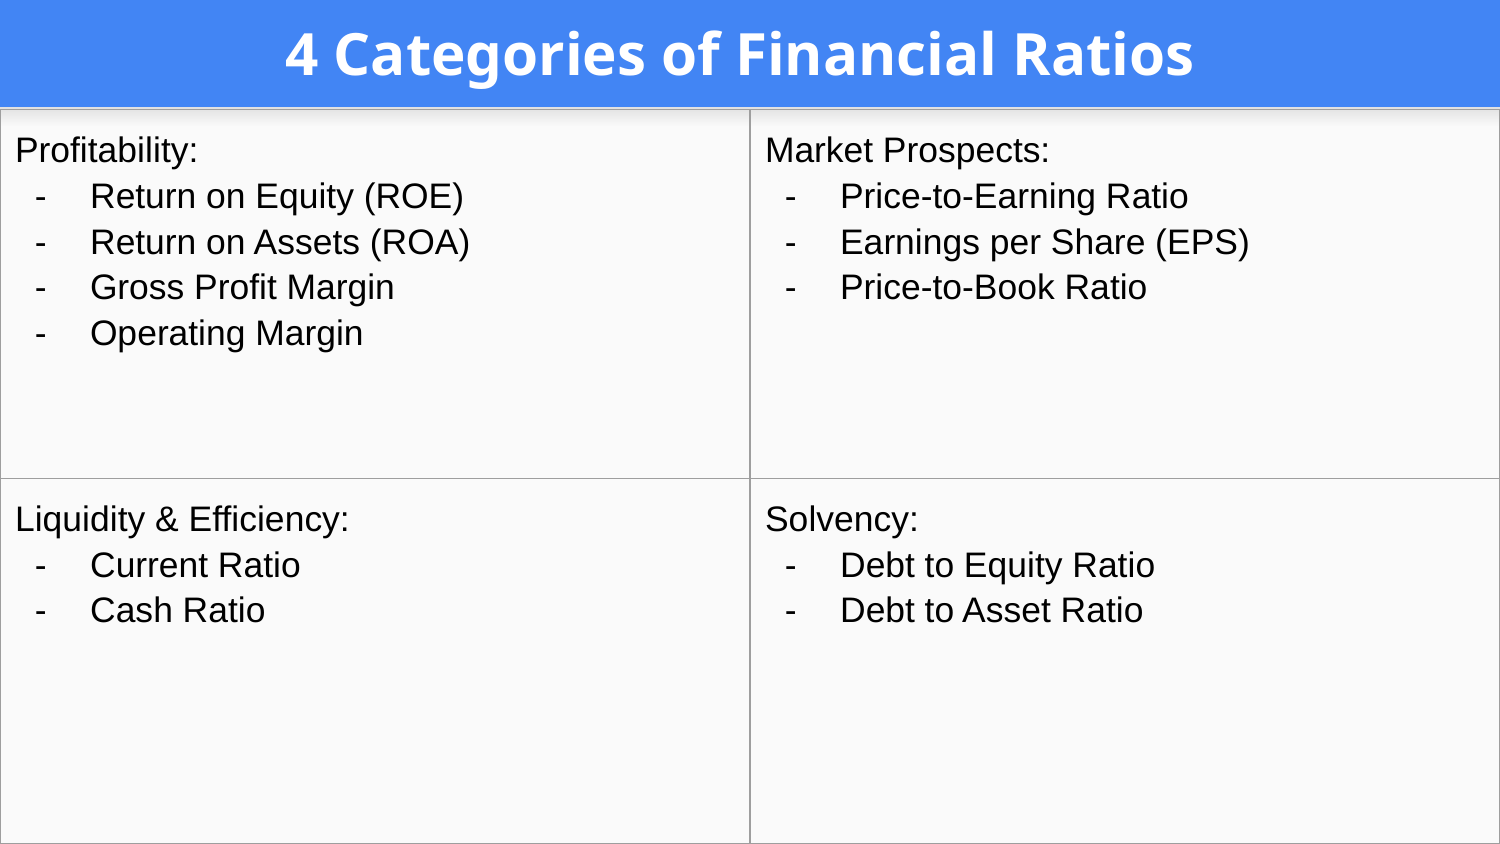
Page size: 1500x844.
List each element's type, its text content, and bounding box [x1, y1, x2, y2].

table_cell Liquidity & Efficiency: Current Ratio Cash Ratio [1, 479, 749, 843]
title 4 Categories of Financial Ratios [16, 2, 1464, 102]
table_header Profitability: Return on Equity (ROE) Return on Assets (ROA) Gross Profit Margin Operating Margin [1, 110, 749, 478]
table_cell Solvency: Debt to Equity Ratio Debt to Asset Ratio [751, 479, 1499, 843]
table_header Market Prospects: Price-to-Earning Ratio Earnings per Share (EPS) Price-to-Book Ratio [751, 110, 1499, 478]
